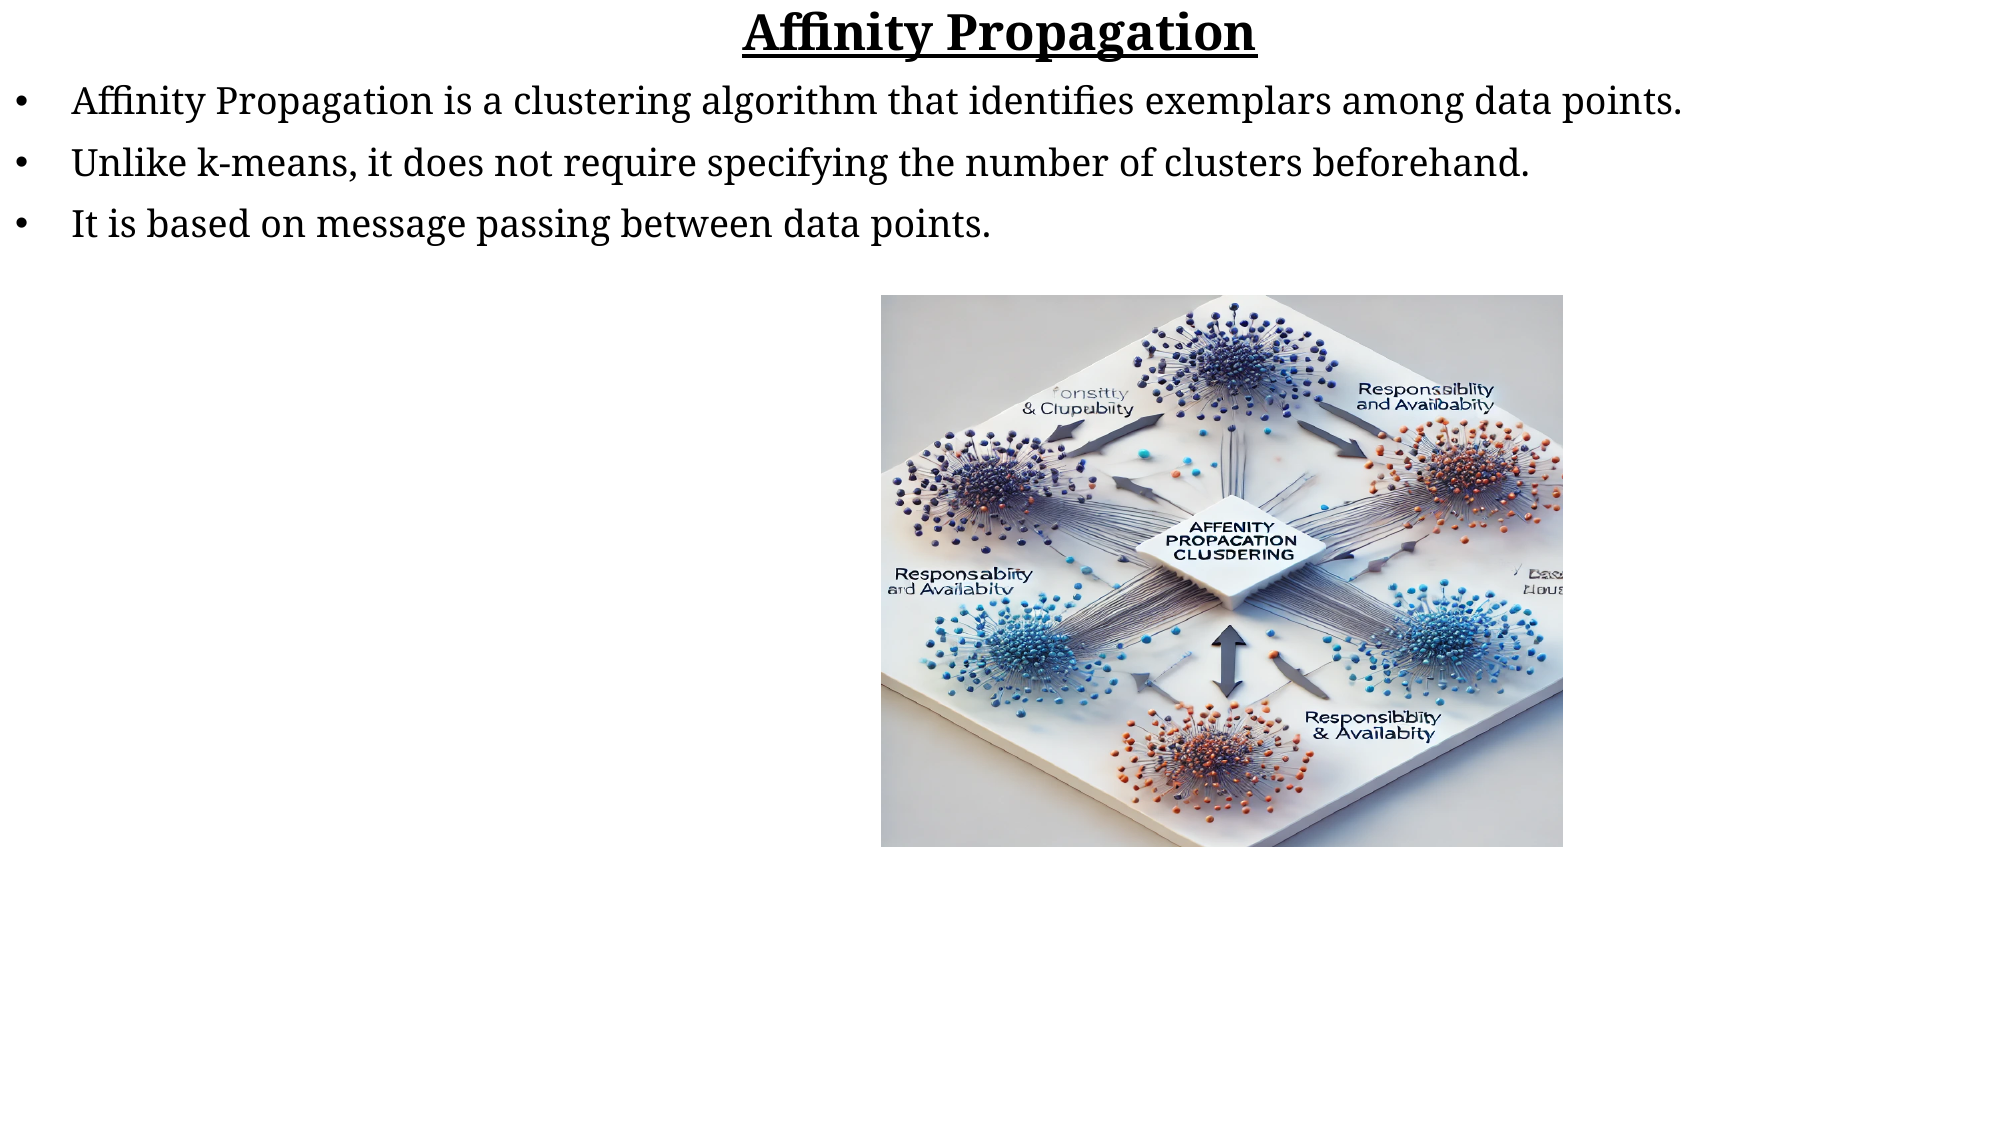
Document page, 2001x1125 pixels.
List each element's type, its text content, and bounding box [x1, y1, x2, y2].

subtitle Affinity Propagation Affinity Propagation is a clustering algorithm that identifies exemplars among data points. Unlike k-means, it does not require specifying the number of clusters beforehand. It is based on message passing between data points. [0, 0, 2000, 1125]
picture [881, 295, 1563, 847]
